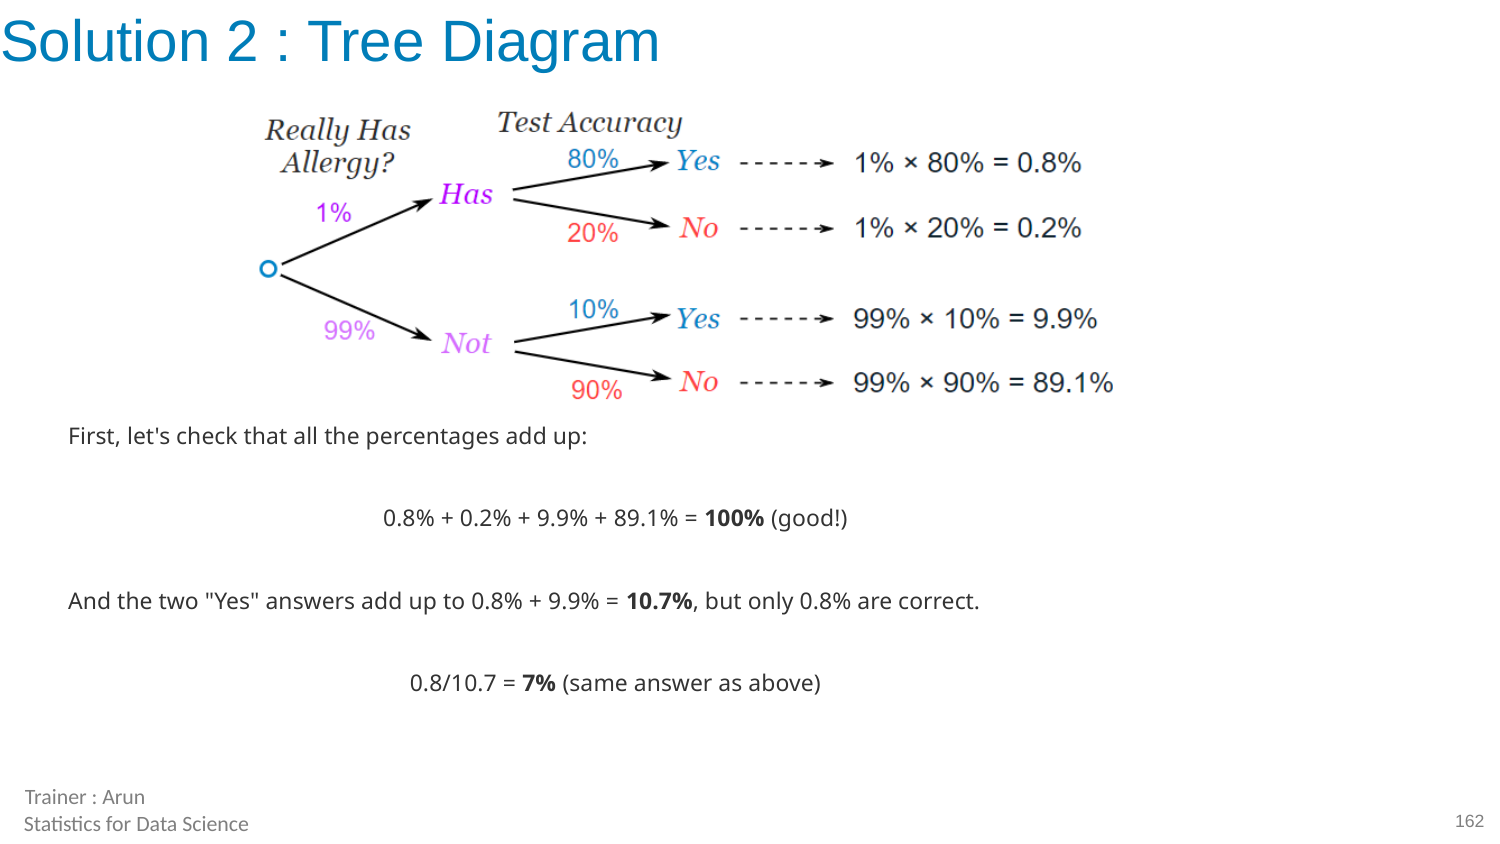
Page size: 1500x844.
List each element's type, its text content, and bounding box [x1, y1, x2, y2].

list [198, 95, 1132, 407]
text_box First, let's check that all the percentages add up: 0.8% + 0.2% + 9.9% + 89.1% = 100% (good!) And the two "Yes" answers add up to 0.8% + 9.9% = 10.7%, but only 0.8% are correct. 0.8/10.7 = 7% (same answer as above) [53, 414, 1178, 766]
title Solution 2 : Tree Diagram [0, 3, 705, 109]
